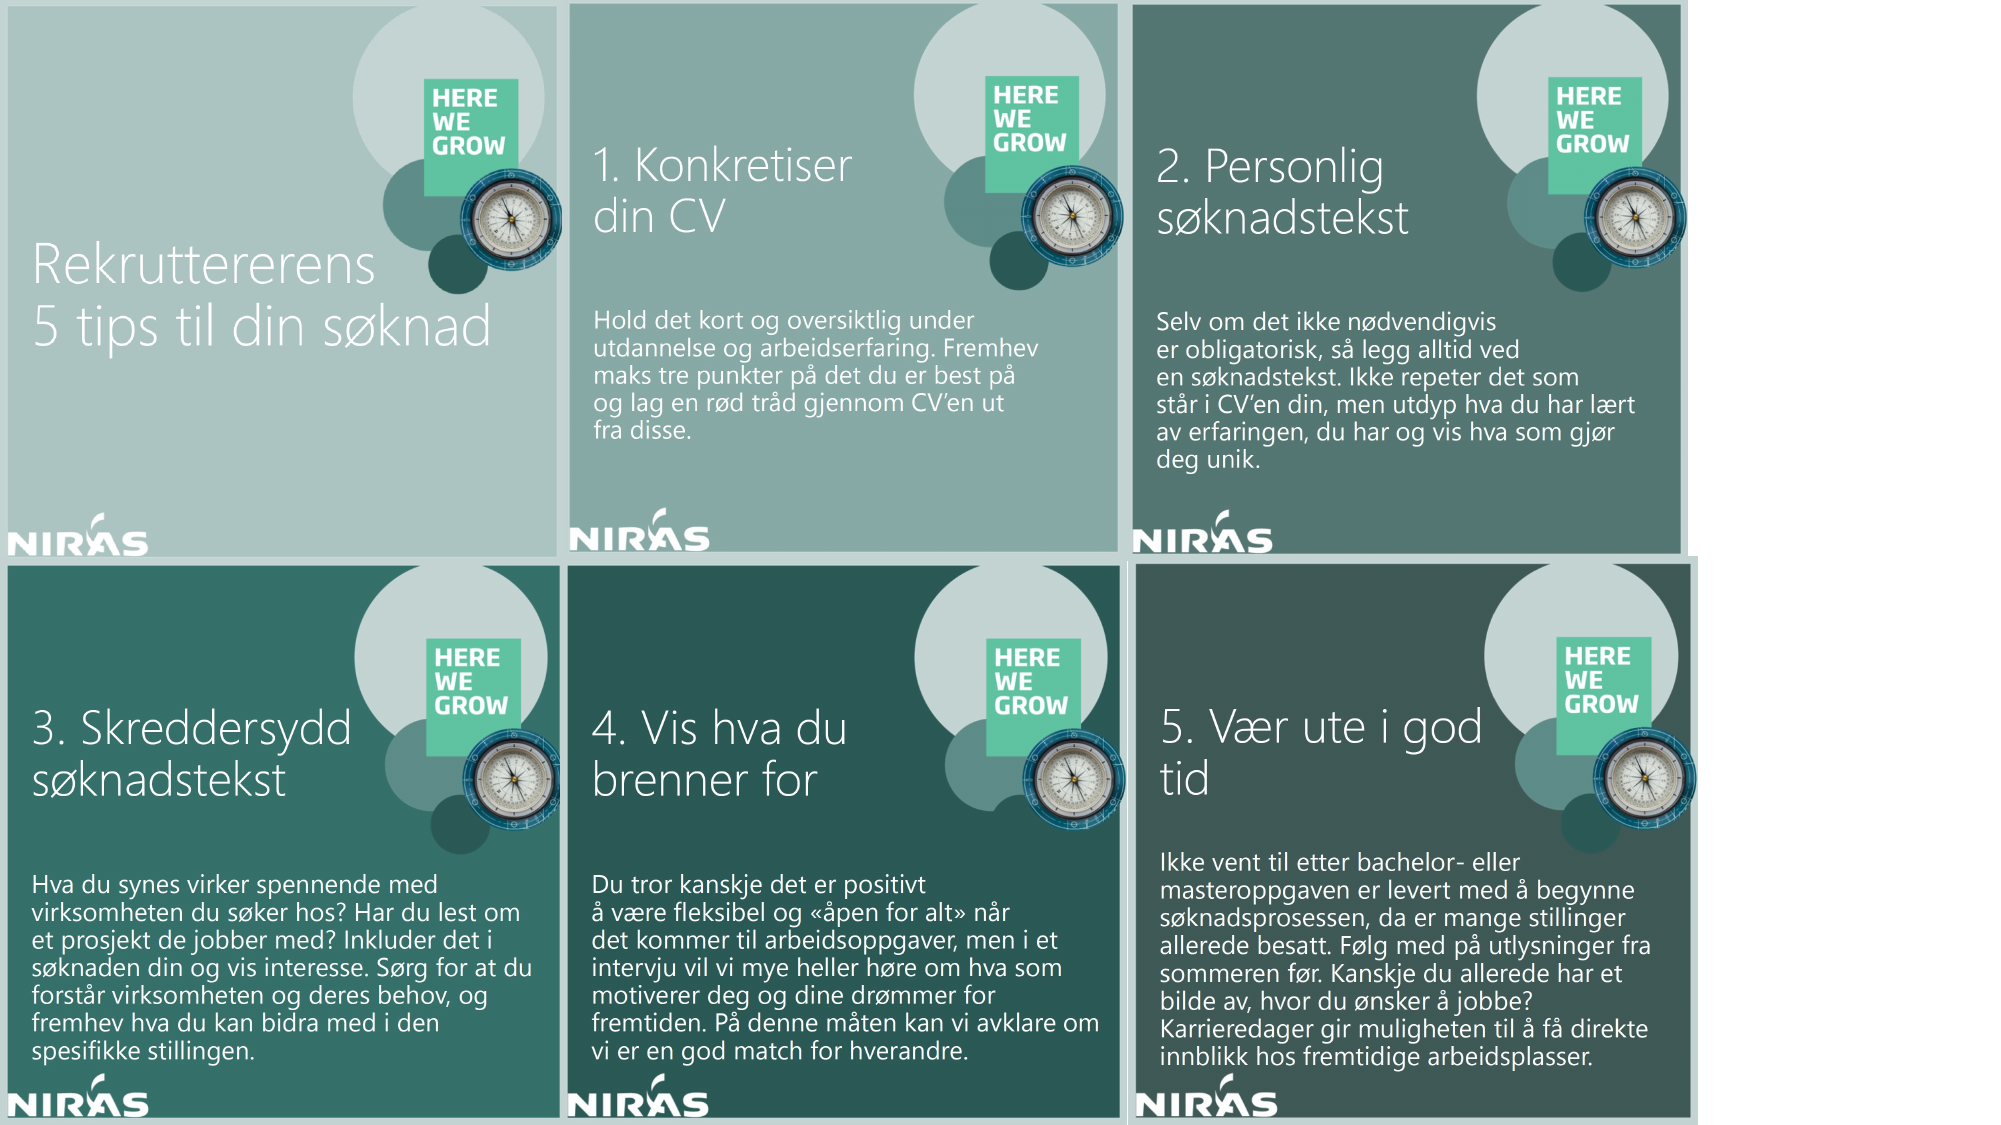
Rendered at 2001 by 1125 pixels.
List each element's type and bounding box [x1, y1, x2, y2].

picture [0, 0, 1698, 1125]
list [0, 0, 562, 558]
